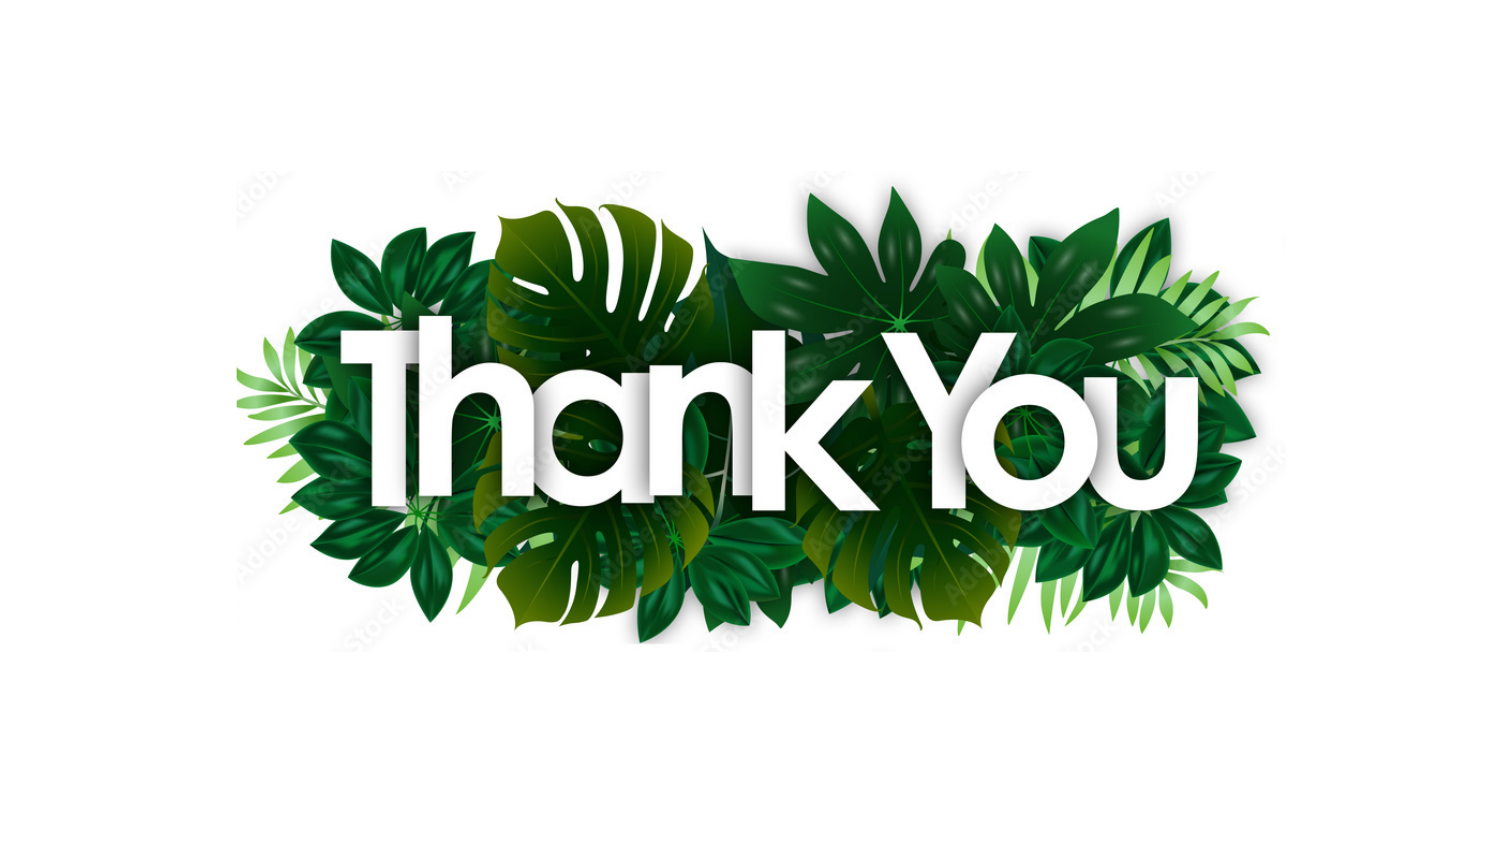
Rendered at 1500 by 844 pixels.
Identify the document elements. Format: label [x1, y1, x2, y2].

picture [236, 171, 1286, 652]
